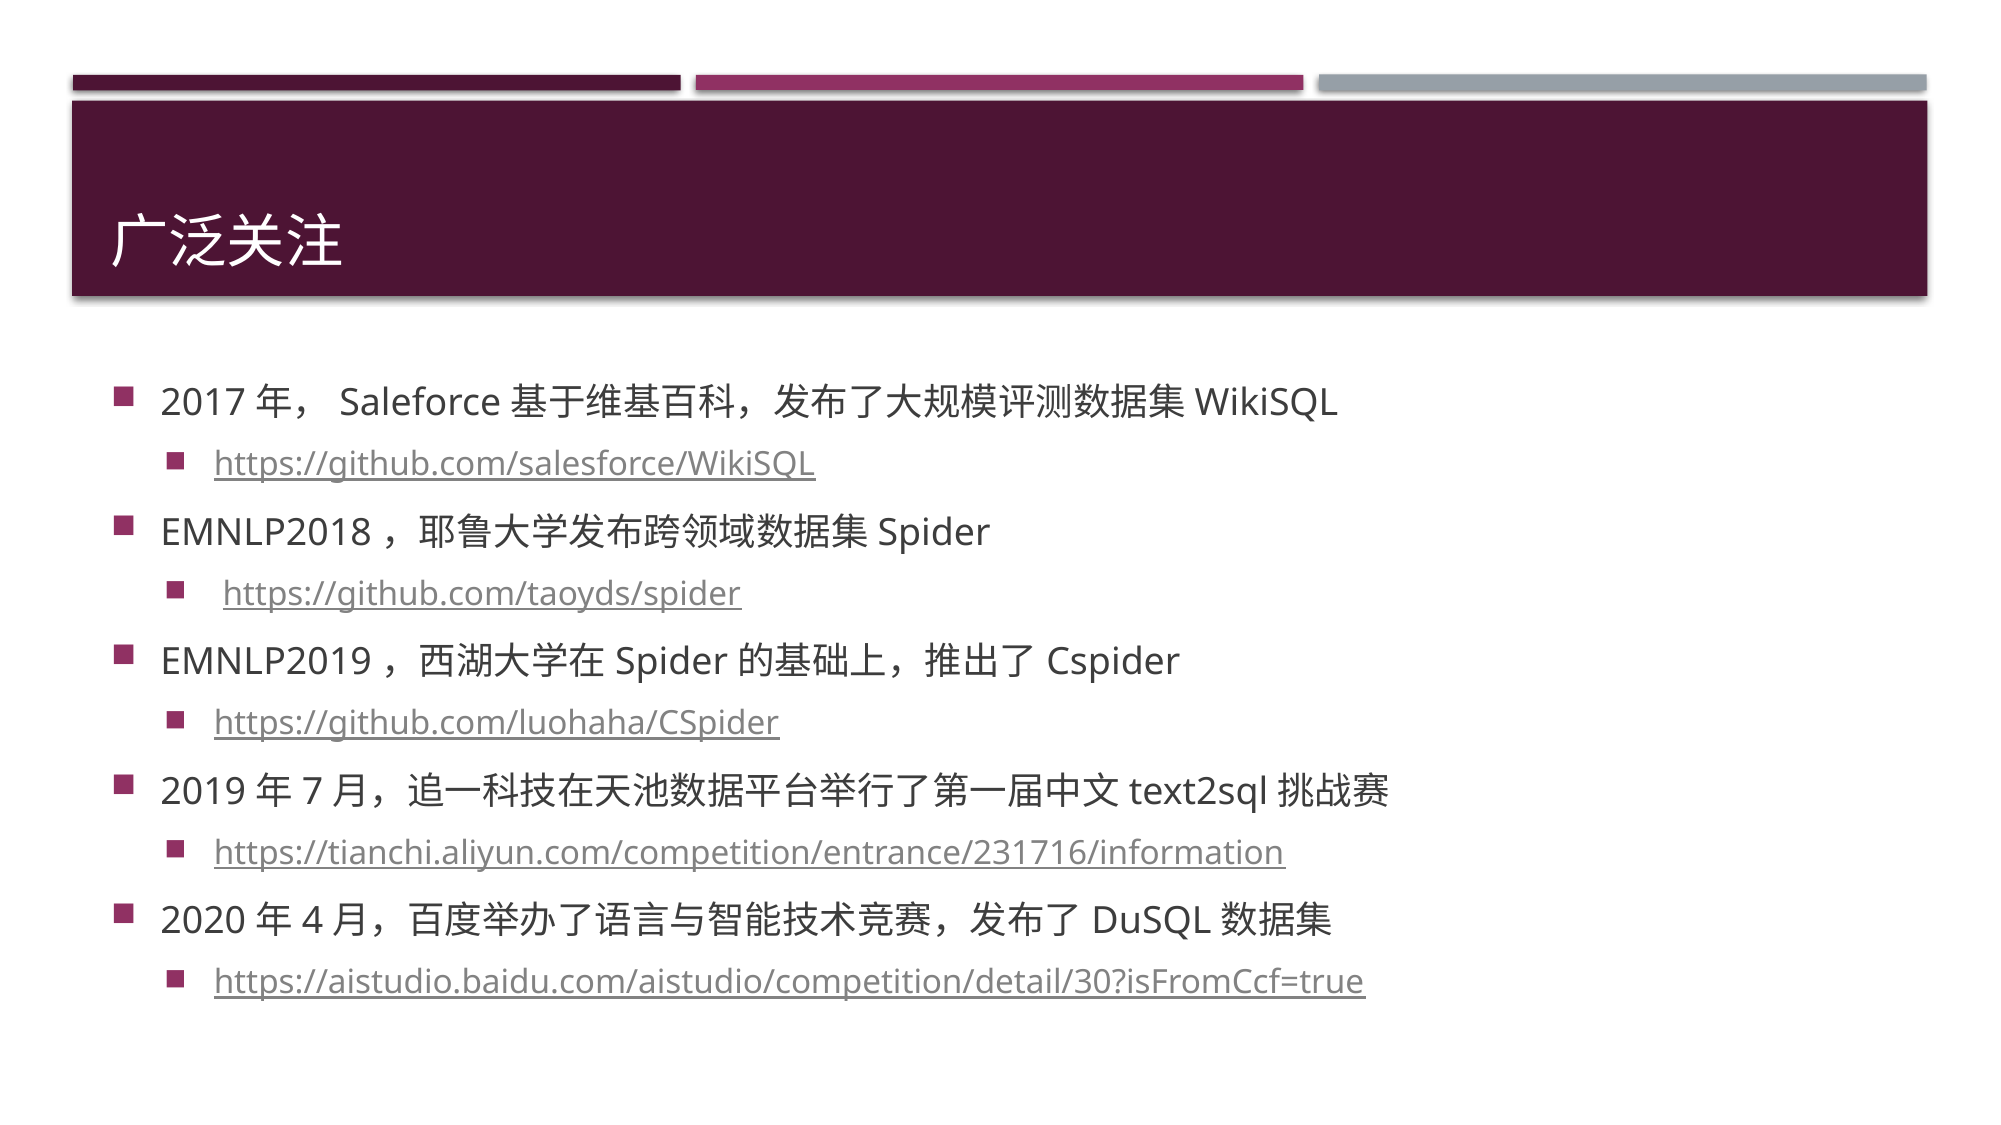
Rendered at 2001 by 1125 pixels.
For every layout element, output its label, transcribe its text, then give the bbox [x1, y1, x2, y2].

title 广泛关注 [95, 115, 1905, 282]
list 2017年，Saleforce基于维基百科，发布了大规模评测数据集WikiSQL https://github.com/salesforce/WikiSQL EMNLP2018，耶鲁大学发布跨领域数据集Spider https://github.com/taoyds/spider EMNLP2019，西湖大学在Spider的基础上，推出了Cspider https://github.com/luohaha/CSpider 2019年7月，追一科技在天池数据平台举行了第一届中文text2sql挑战赛 https://tianchi.aliyun.com/competition/entrance/231716/information 2020年4月，百度举办了语言与智能技术竞赛，发布了DuSQL数据集 https://aistudio.baidu.com/aistudio/competition/detail/30?isFromCcf=true [95, 357, 1905, 962]
